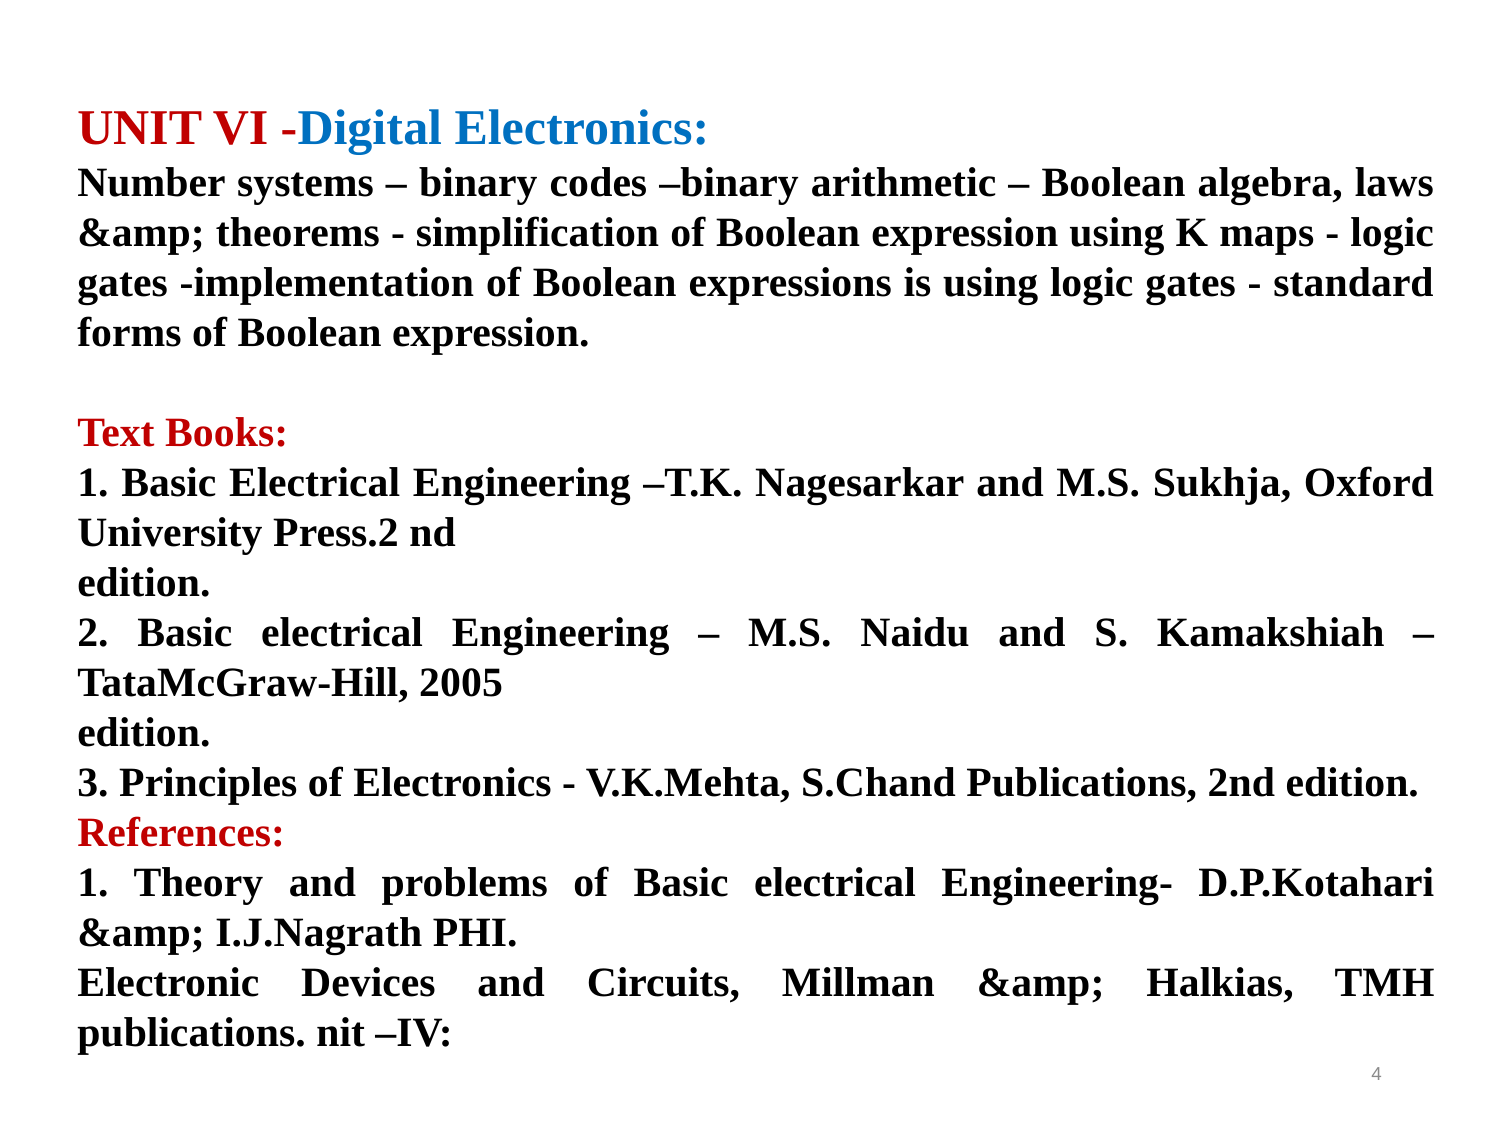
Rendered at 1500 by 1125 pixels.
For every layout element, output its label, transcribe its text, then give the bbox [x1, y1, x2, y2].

text_box UNIT VI -Digital Electronics: Number systems – binary codes –binary arithmetic – Boolean algebra, laws &amp; theorems - simplification of Boolean expression using K maps - logic gates -implementation of Boolean expressions is using logic gates - standard forms of Boolean expression. Text Books: 1. Basic Electrical Engineering –T.K. Nagesarkar and M.S. Sukhja, Oxford University Press.2 nd edition. 2. Basic electrical Engineering – M.S. Naidu and S. Kamakshiah – TataMcGraw-Hill, 2005 edition. 3. Principles of Electronics - V.K.Mehta, S.Chand Publications, 2nd edition. References: 1. Theory and problems of Basic electrical Engineering- D.P.Kotahari &amp; I.J.Nagrath PHI. Electronic Devices and Circuits, Millman &amp; Halkias, TMH publications. nit –IV: [62, 37, 1450, 1125]
